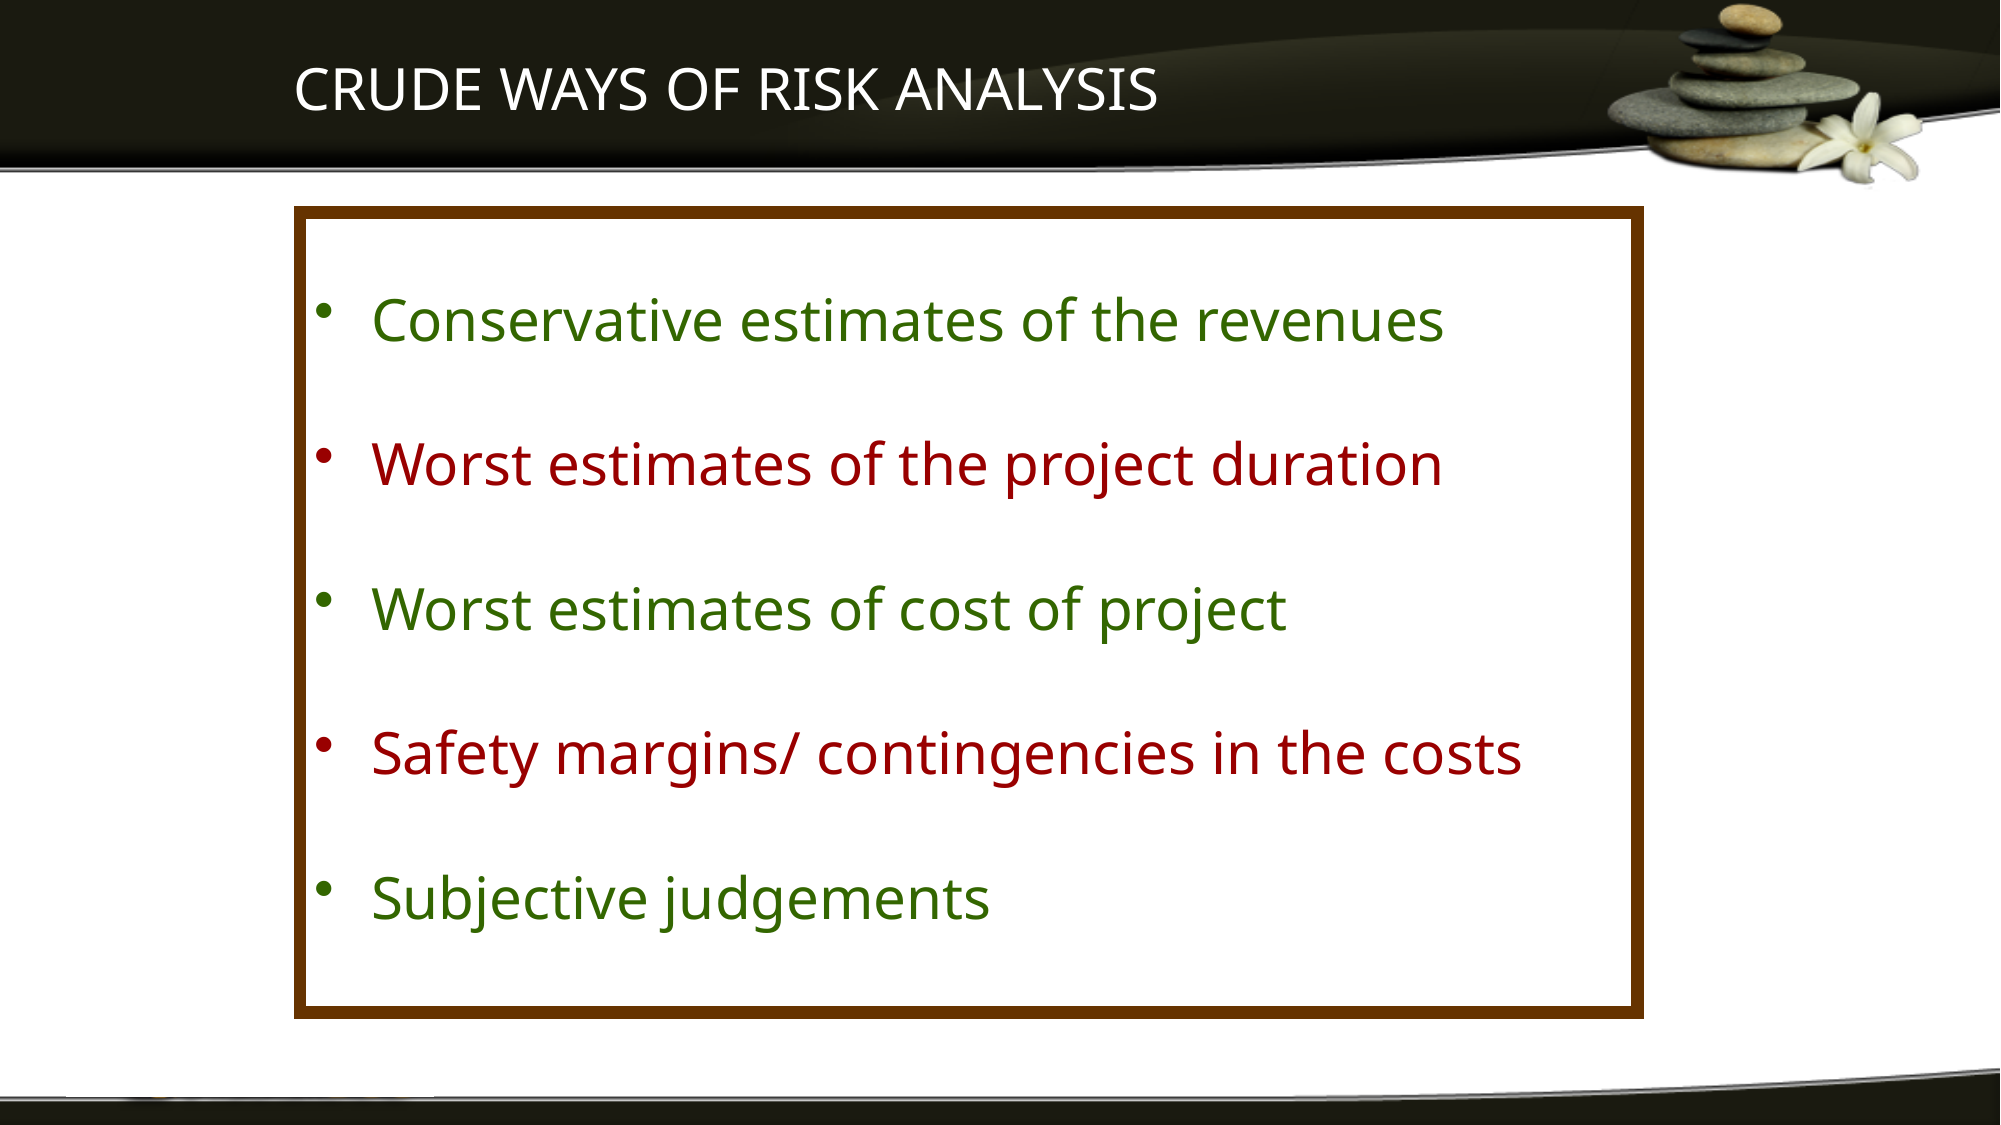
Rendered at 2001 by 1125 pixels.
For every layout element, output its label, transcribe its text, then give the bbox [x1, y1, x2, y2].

text_box CRUDE WAYS OF RISK ANALYSIS [287, 12, 1413, 163]
text_box Conservative estimates of the revenues Worst estimates of the project duration Worst estimates of cost of project Safety margins/ contingencies in the costs Subjective judgements [299, 212, 1638, 1013]
picture [0, 0, 2000, 1125]
